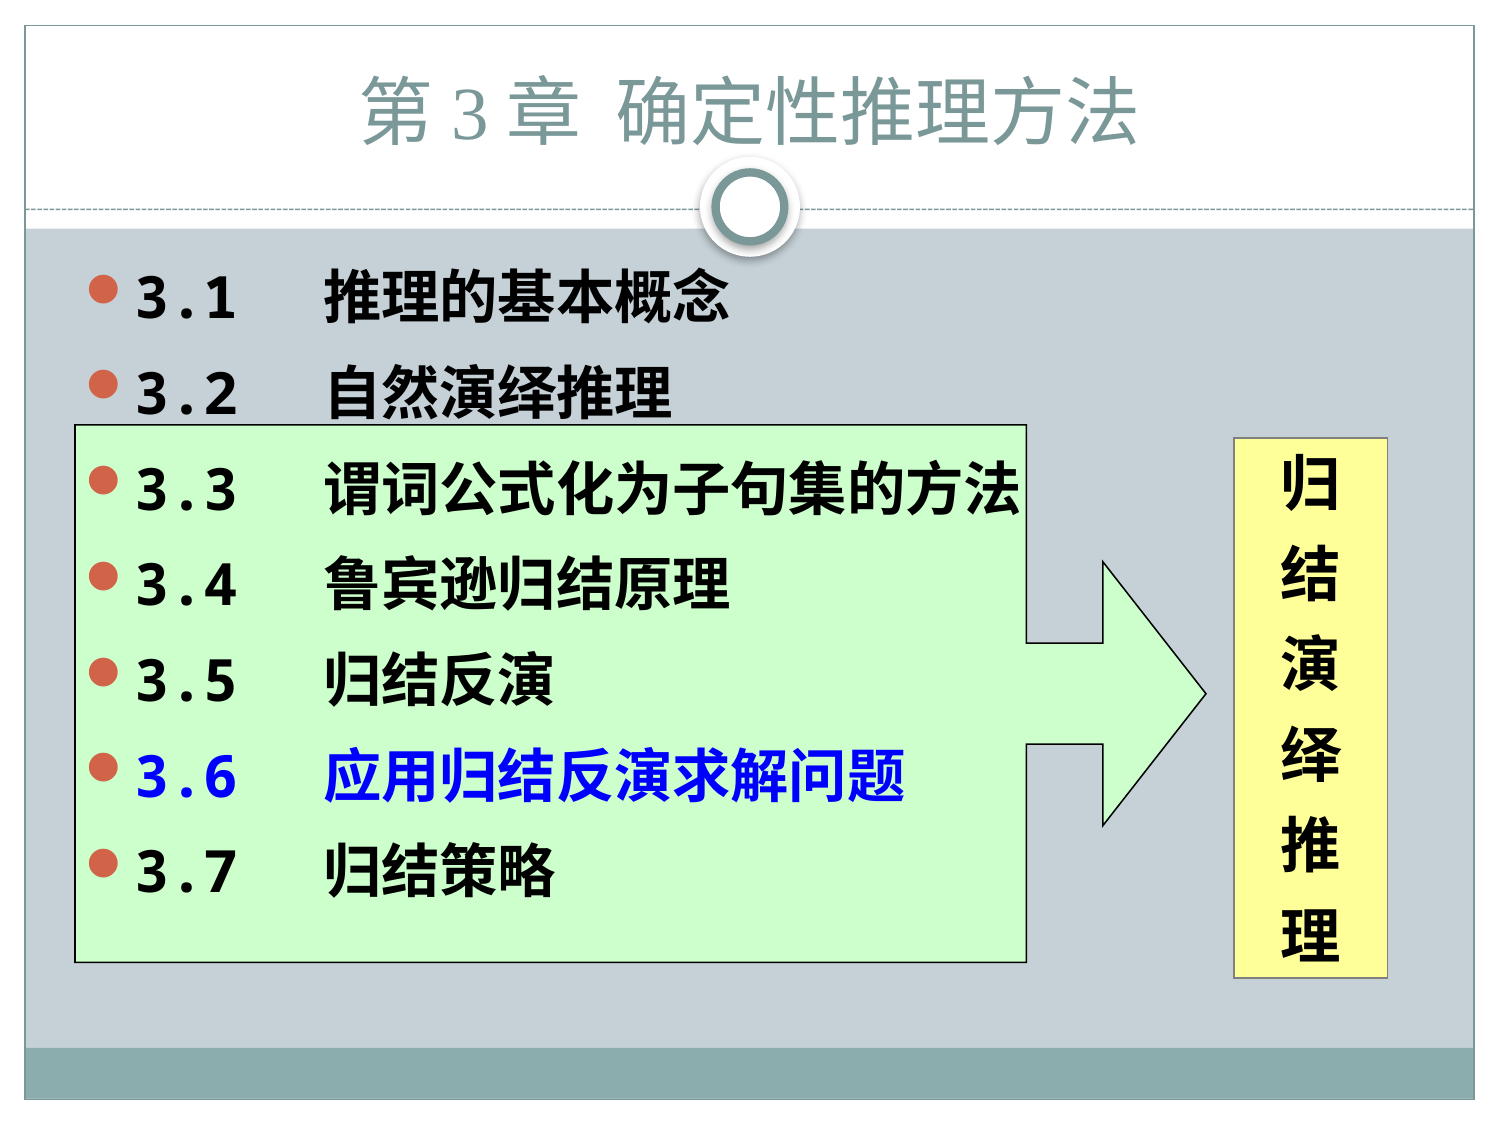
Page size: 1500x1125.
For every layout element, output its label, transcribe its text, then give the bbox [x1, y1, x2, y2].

list 3.1 推理的基本概念 3.2 自然演绎推理 3.3 谓词公式化为子句集的方法 3.4 鲁宾逊归结原理 3.5 归结反演 3.6 应用归结反演求解问题 3.7 归结策略 [69, 238, 1488, 388]
title 第3章 确定性推理方法 [49, 37, 1450, 163]
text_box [74, 424, 1388, 988]
slide_number [715, 177, 791, 250]
